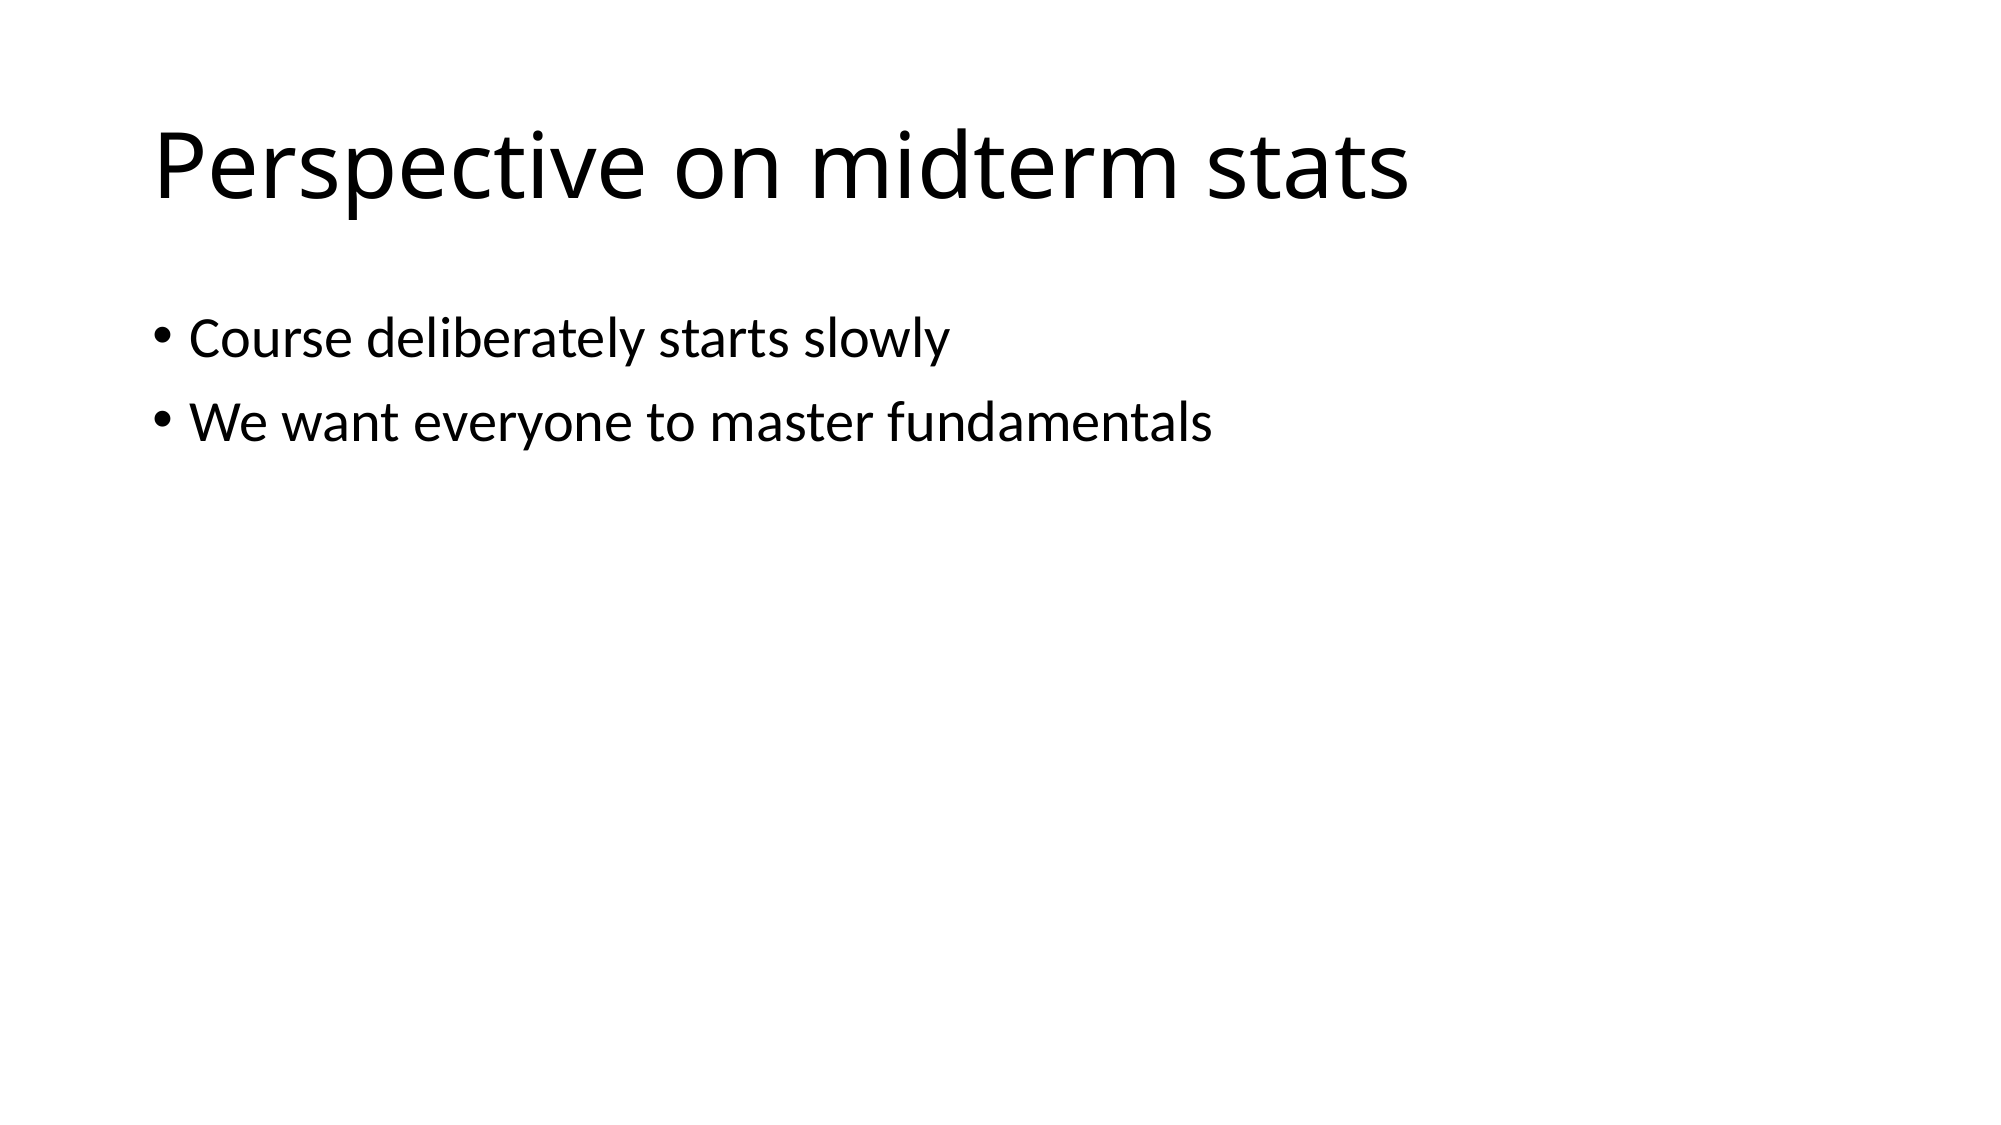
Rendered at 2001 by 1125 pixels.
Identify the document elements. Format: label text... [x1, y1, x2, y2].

title Perspective on midterm stats [137, 59, 1863, 278]
list Course deliberately starts slowly We want everyone to master fundamentals [137, 299, 1863, 1014]
